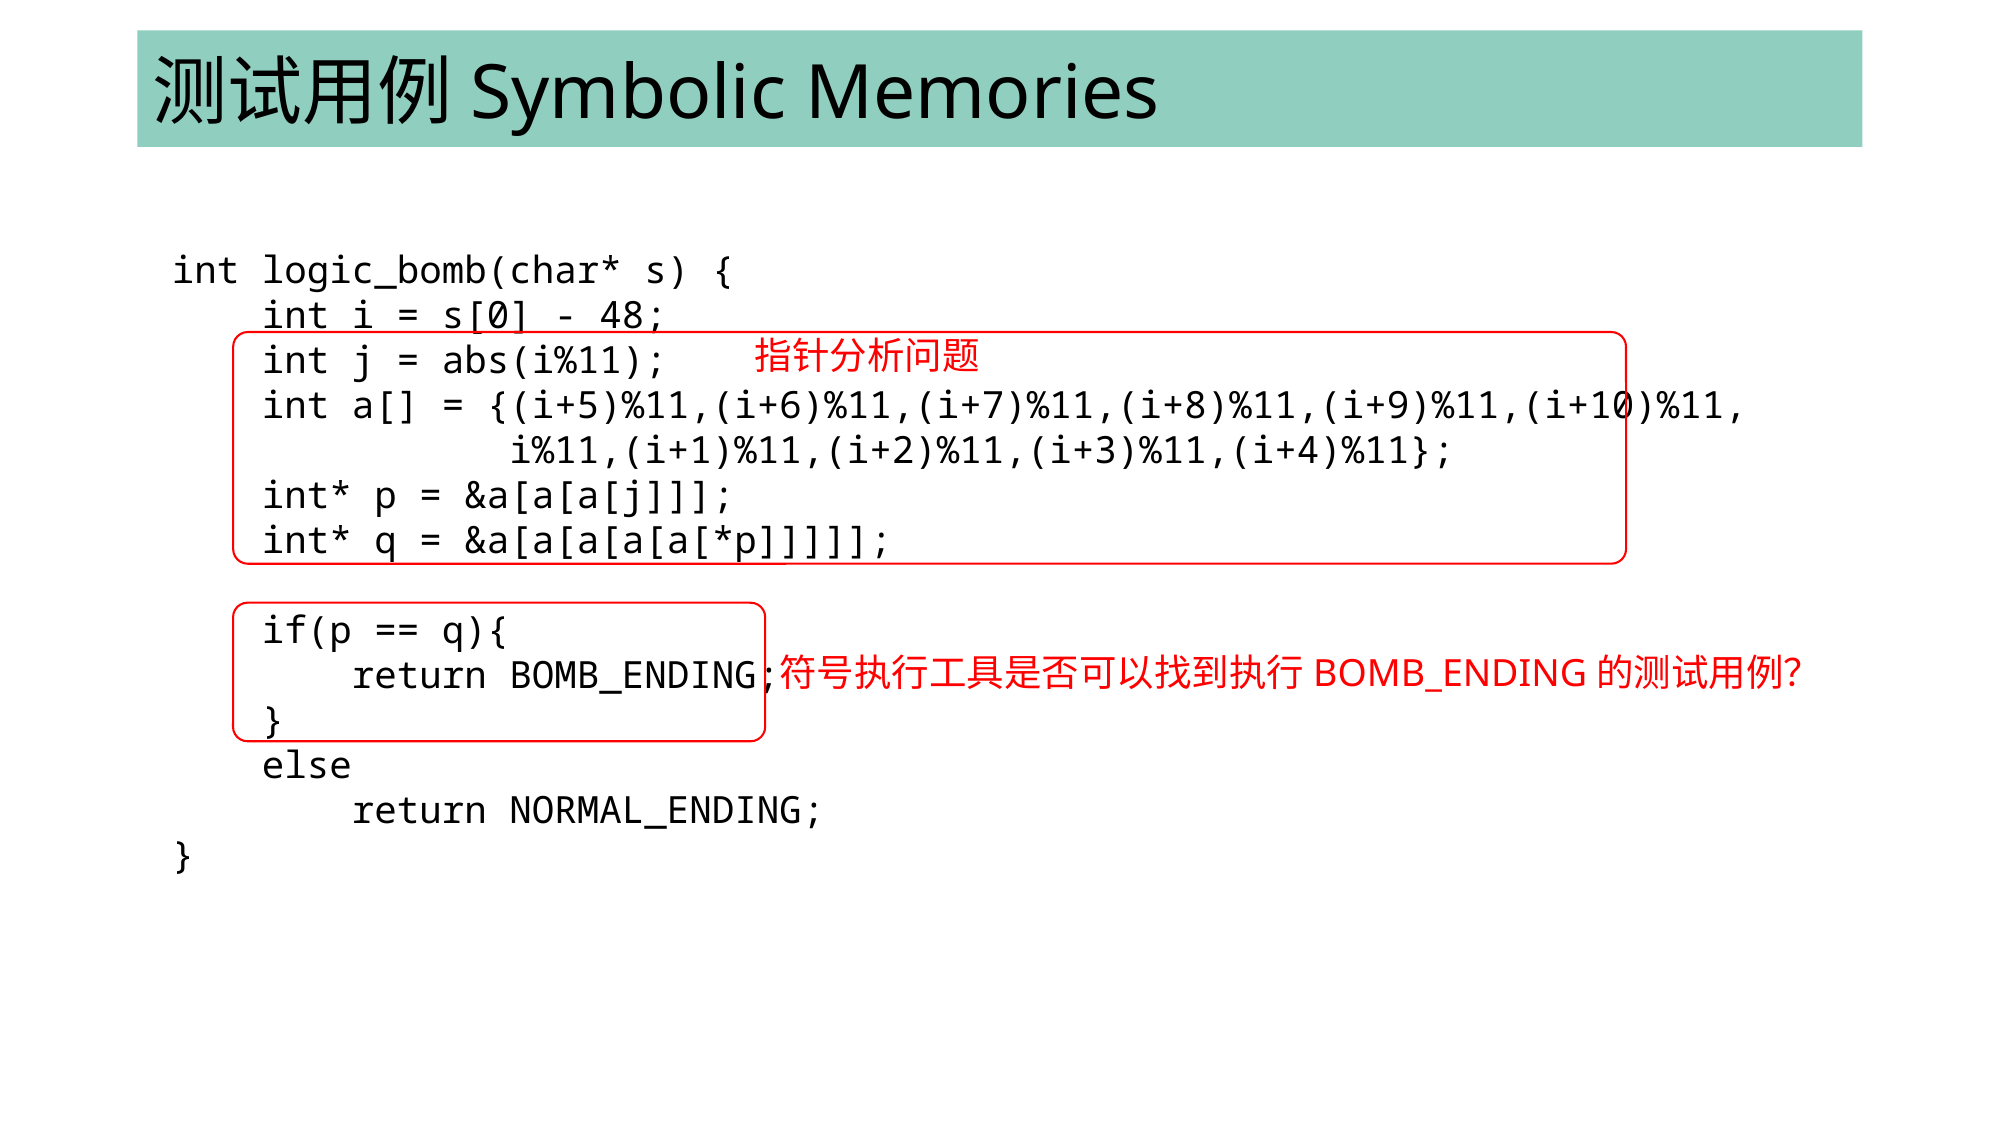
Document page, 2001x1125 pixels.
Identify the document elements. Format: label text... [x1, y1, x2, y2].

text_box 指针分析问题 [739, 325, 995, 385]
text_box [231, 601, 767, 743]
text_box int logic_bomb(char* s) { int i = s[0] - 48; int j = abs(i%11); int a[] = {(i+5)%11,(i+6)%11,(i+7)%11,(i+8)%11,(i+9)%11,(i+10)%11, i%11,(i+1)%11,(i+2)%11,(i+3)%11,(i+4)%11}; int* p = &a[a[a[j]]]; int* q = &a[a[a[a[a[*p]]]]]; if(p == q){ return BOMB_ENDING; } else return NORMAL_ENDING; } [157, 238, 1836, 884]
text_box [232, 330, 1628, 565]
text_box 符号执行工具是否可以找到执行BOMB_ENDING的测试用例？ [764, 641, 1837, 702]
title 测试用例Symbolic Memories [137, 30, 1863, 147]
